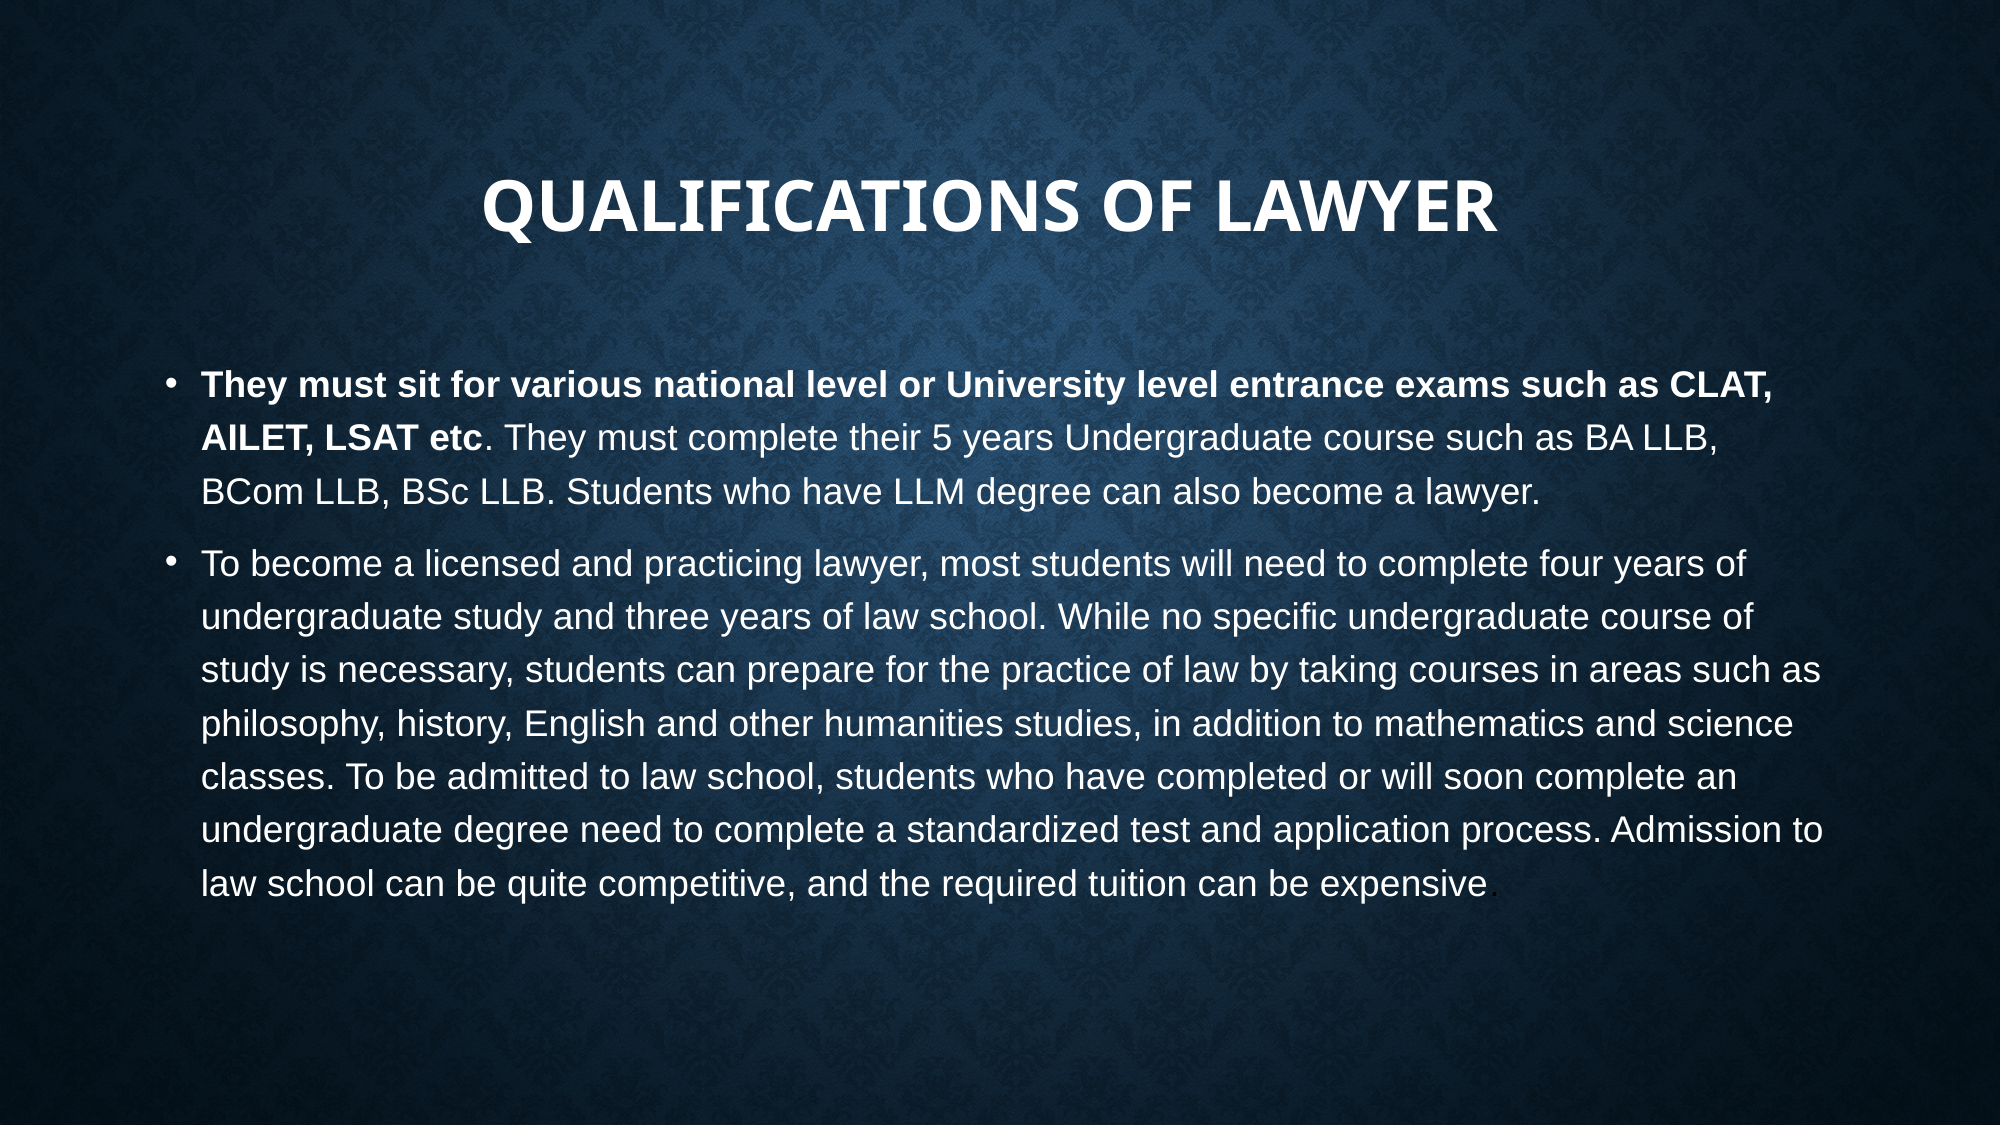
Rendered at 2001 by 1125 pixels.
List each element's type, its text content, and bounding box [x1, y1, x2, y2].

list They must sit for various national level or University level entrance exams such as CLAT, AILET, LSAT etc. They must complete their 5 years Undergraduate course such as BA LLB, BCom LLB, BSc LLB. Students who have LLM degree can also become a lawyer. To become a licensed and practicing lawyer, most students will need to complete four years of undergraduate study and three years of law school. While no specific undergraduate course of study is necessary, students can prepare for the practice of law by taking courses in areas such as philosophy, history, English and other humanities studies, in addition to mathematics and science classes. To be admitted to law school, students who have completed or will soon complete an undergraduate degree need to complete a standardized test and application process. Admission to law school can be quite competitive, and the required tuition can be expensive. [149, 343, 1849, 950]
title Qualifications Of Lawyer [149, 99, 1849, 318]
